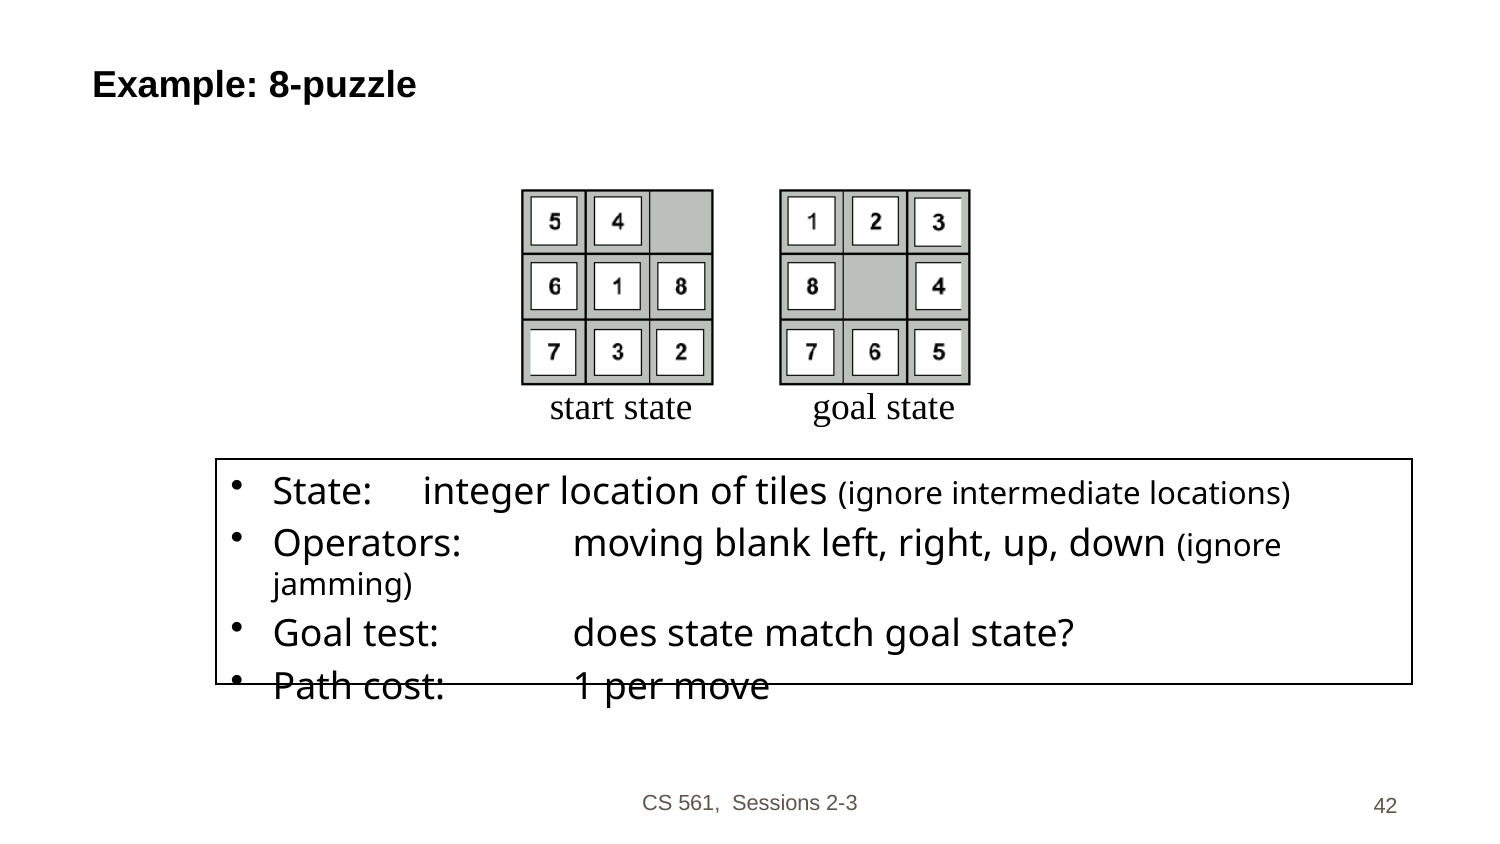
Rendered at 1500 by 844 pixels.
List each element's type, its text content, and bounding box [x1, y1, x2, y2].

picture [506, 187, 980, 394]
text_box start state [534, 403, 708, 435]
slide_number 42 [1099, 768, 1413, 826]
text_box goal state [797, 403, 971, 435]
title Example: 8-puzzle [76, 27, 1415, 113]
list State: integer location of tiles (ignore intermediate locations) Operators: moving blank left, right, up, down (ignore jamming) Goal test: does state match goal state? Path cost: 1 per move [215, 459, 1413, 685]
footer CS 561, Sessions 2-3 [512, 766, 988, 823]
